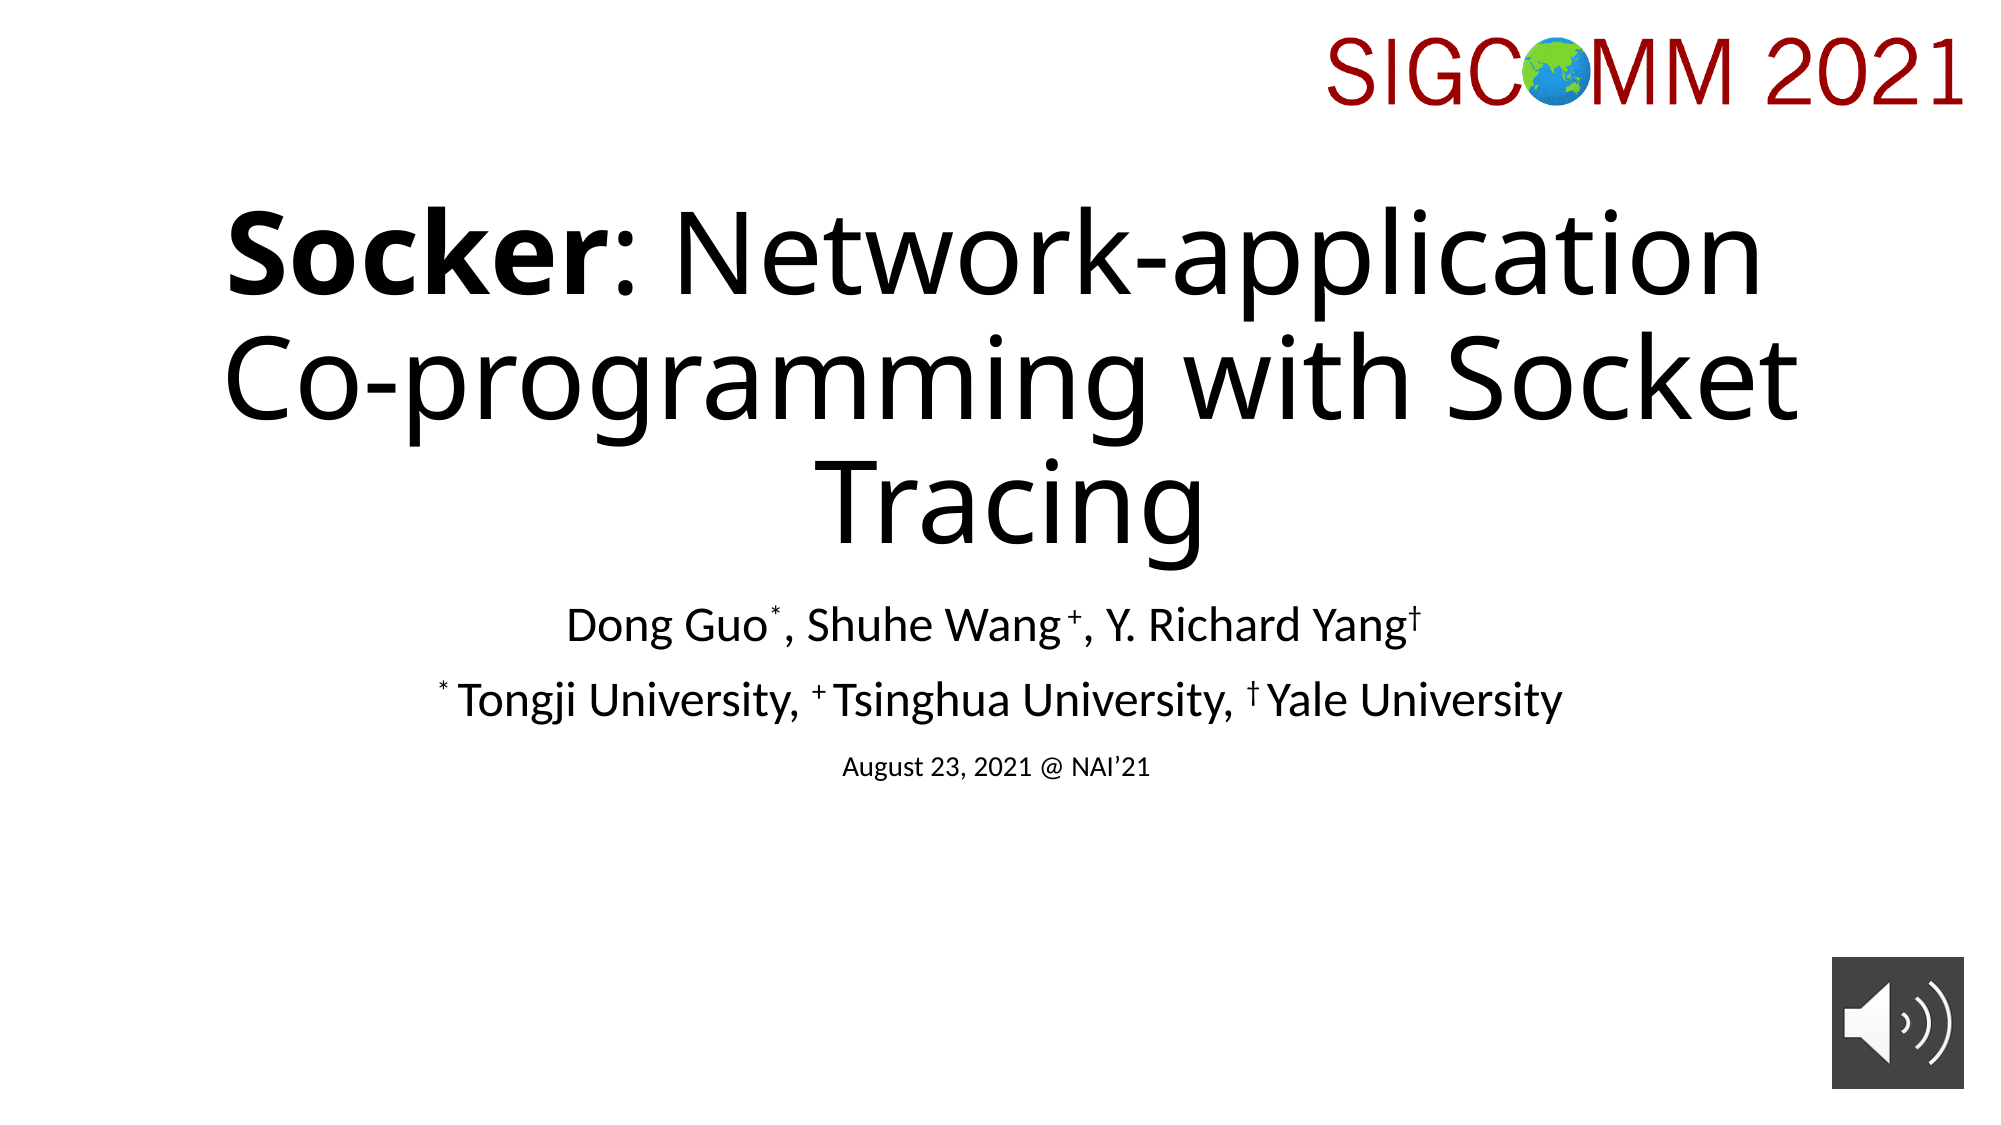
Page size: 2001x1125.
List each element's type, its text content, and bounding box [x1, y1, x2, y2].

picture [1831, 956, 1965, 1090]
picture [1326, 35, 1965, 108]
subtitle Dong Guo*, Shuhe Wang +, Y. Richard Yang† ﻿ * Tongji University, + Tsinghua University, † Yale University August 23, 2021 @ NAI’21 [249, 590, 1750, 863]
title Socker: Network-application Co-programming with Socket Tracing [158, 184, 1866, 576]
